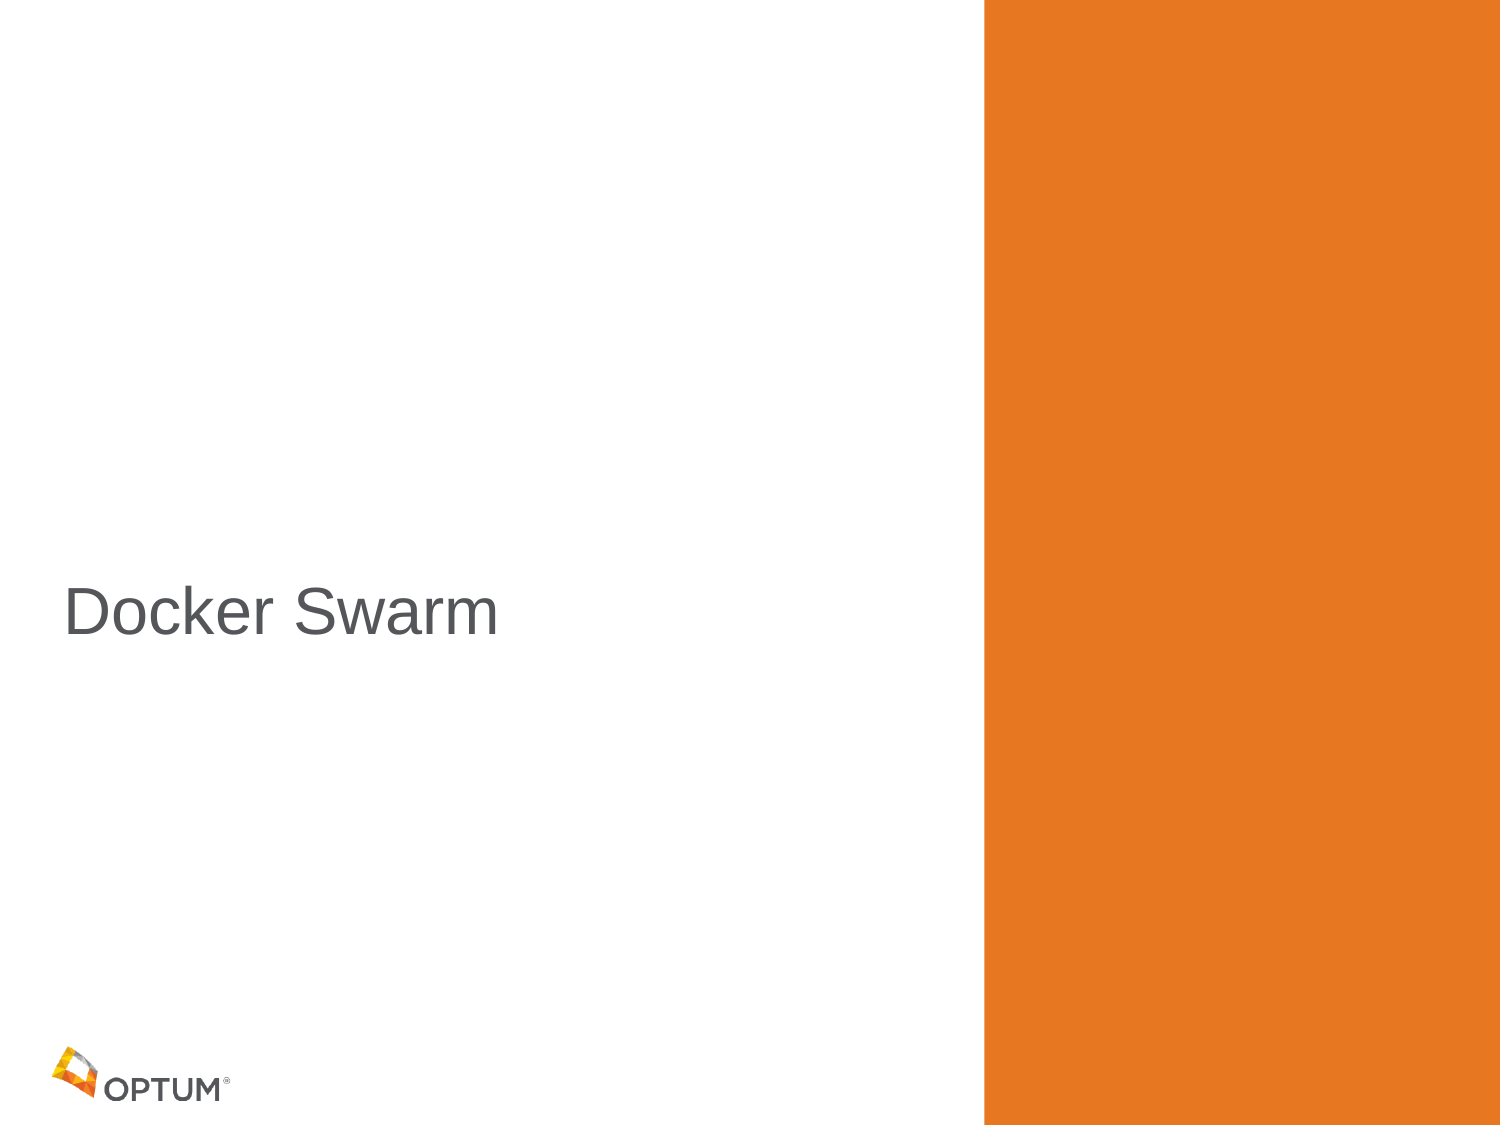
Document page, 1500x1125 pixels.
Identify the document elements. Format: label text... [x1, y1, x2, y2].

picture [50, 1044, 231, 1101]
title Docker Swarm [63, 299, 947, 650]
